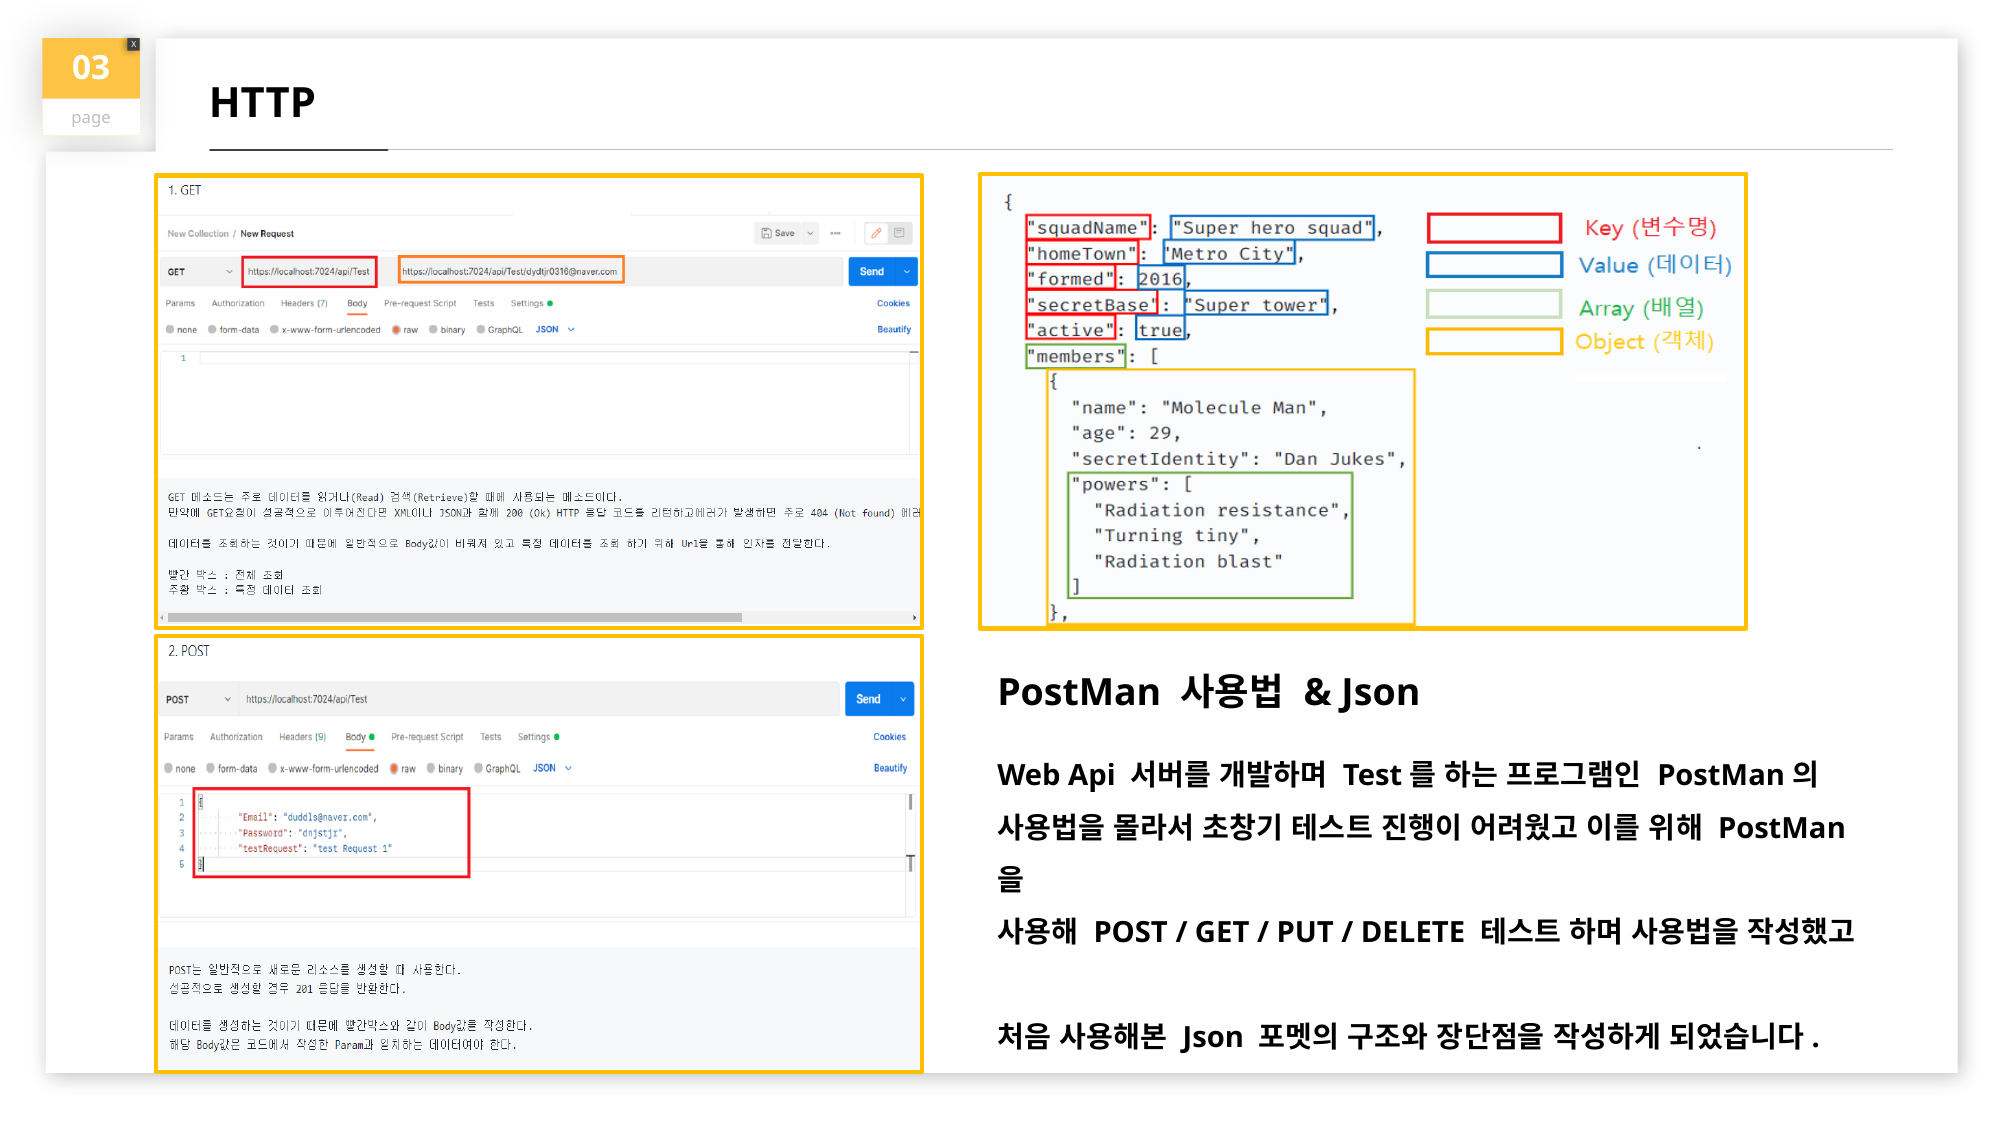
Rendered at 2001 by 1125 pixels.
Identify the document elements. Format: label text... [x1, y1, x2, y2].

text_box PostMan 사용법 & Json Web Api 서버를 개발하며 Test를 하는 프로그램인 PostMan의 사용법을 몰라서 초창기 테스트 진행이 어려웠고 이를 위해 PostMan을 사용해 POST / GET / PUT / DELETE 테스트 하며 사용법을 작성했고 처음 사용해본 Json 포멧의 구조와 장단점을 작성하게 되었습니다. [982, 637, 1876, 1062]
text_box [45, 37, 1959, 1074]
text_box HTTP [193, 42, 1194, 133]
picture [982, 175, 1745, 627]
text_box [42, 38, 140, 136]
picture [157, 637, 920, 1070]
picture [157, 177, 920, 627]
